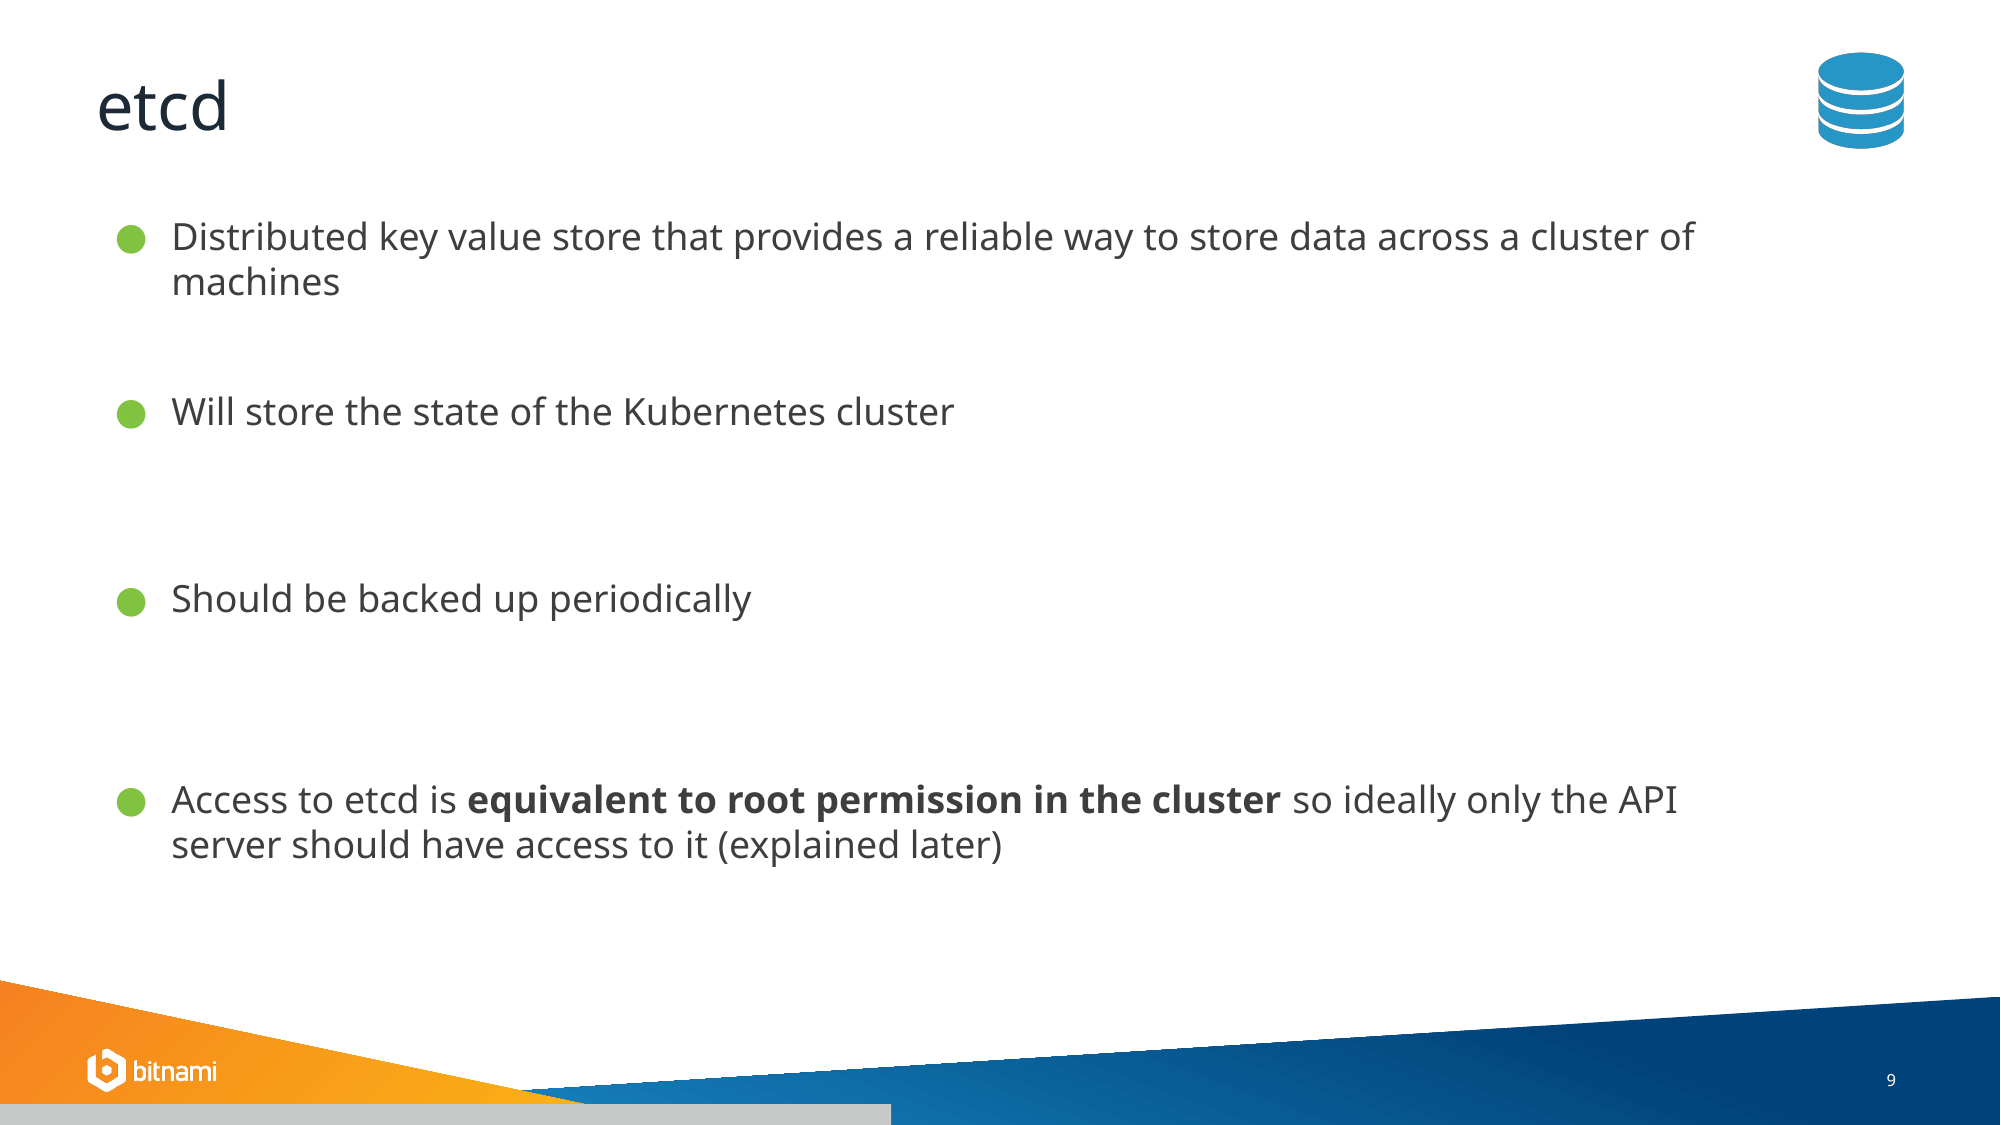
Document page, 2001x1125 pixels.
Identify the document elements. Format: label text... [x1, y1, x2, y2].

picture [1810, 51, 1912, 153]
text_box Should be backed up periodically [81, 560, 1738, 661]
title etcd [81, 52, 742, 153]
picture [81, 1044, 222, 1096]
slide_number ‹#› [1857, 1051, 1912, 1112]
text_box Distributed key value store that provides a reliable way to store data across a cluster of machines [81, 197, 1738, 299]
text_box Access to etcd is equivalent to root permission in the cluster so ideally only the API server should have access to it (explained later) [81, 760, 1738, 862]
text_box Will store the state of the Kubernetes cluster [81, 372, 1132, 474]
text_box [0, 1104, 892, 1125]
